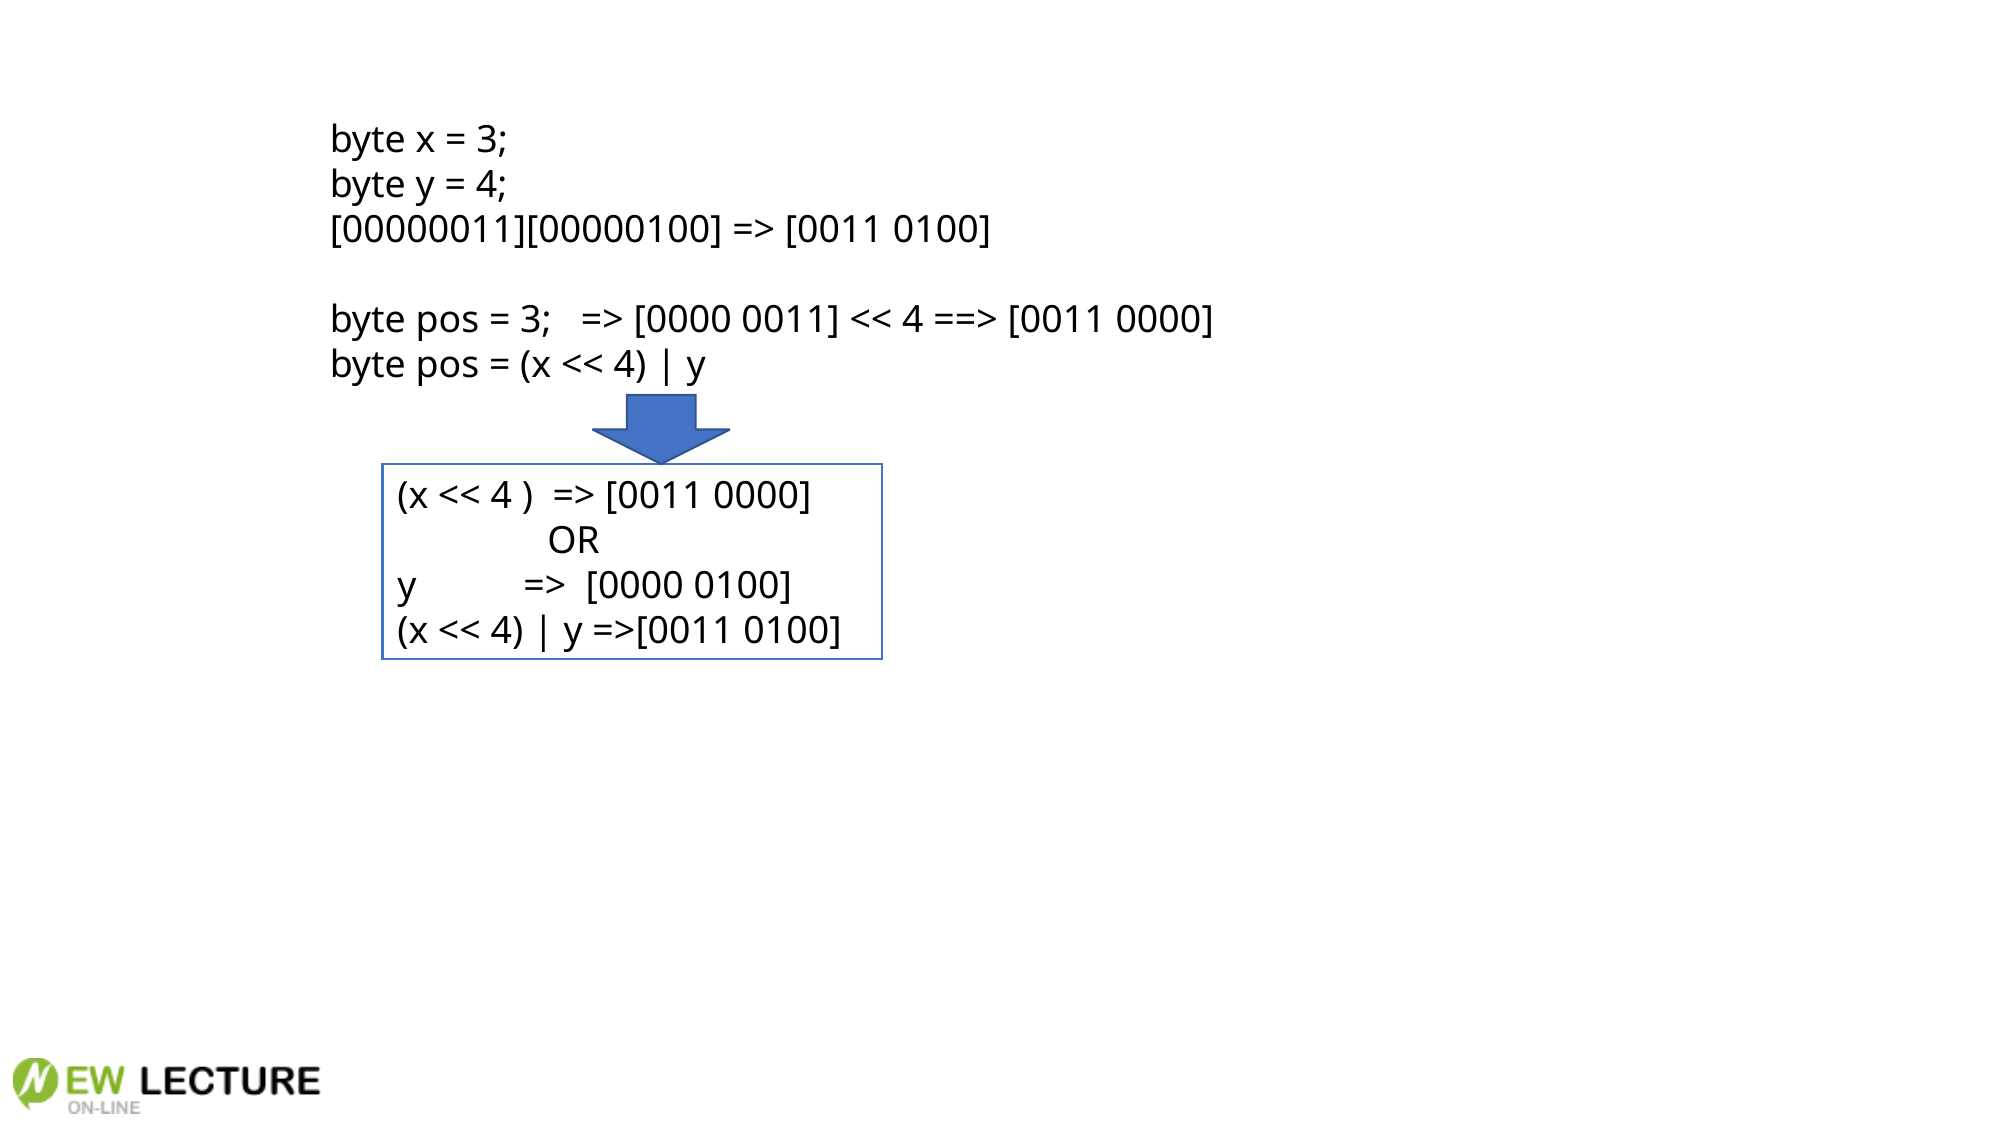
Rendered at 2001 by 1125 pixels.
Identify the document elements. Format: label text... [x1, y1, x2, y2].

text_box byte x = 3; byte y = 4; [00000011][00000100] => [0011 0100] byte pos = 3; => [0000 0011] << 4 ==> [0011 0000] byte pos = (x << 4) | y [315, 107, 1735, 392]
text_box (x << 4 ) => [0011 0000] OR y => [0000 0100] (x << 4) | y =>[0011 0100] [381, 463, 883, 660]
picture [13, 1058, 323, 1114]
text_box [591, 393, 731, 466]
